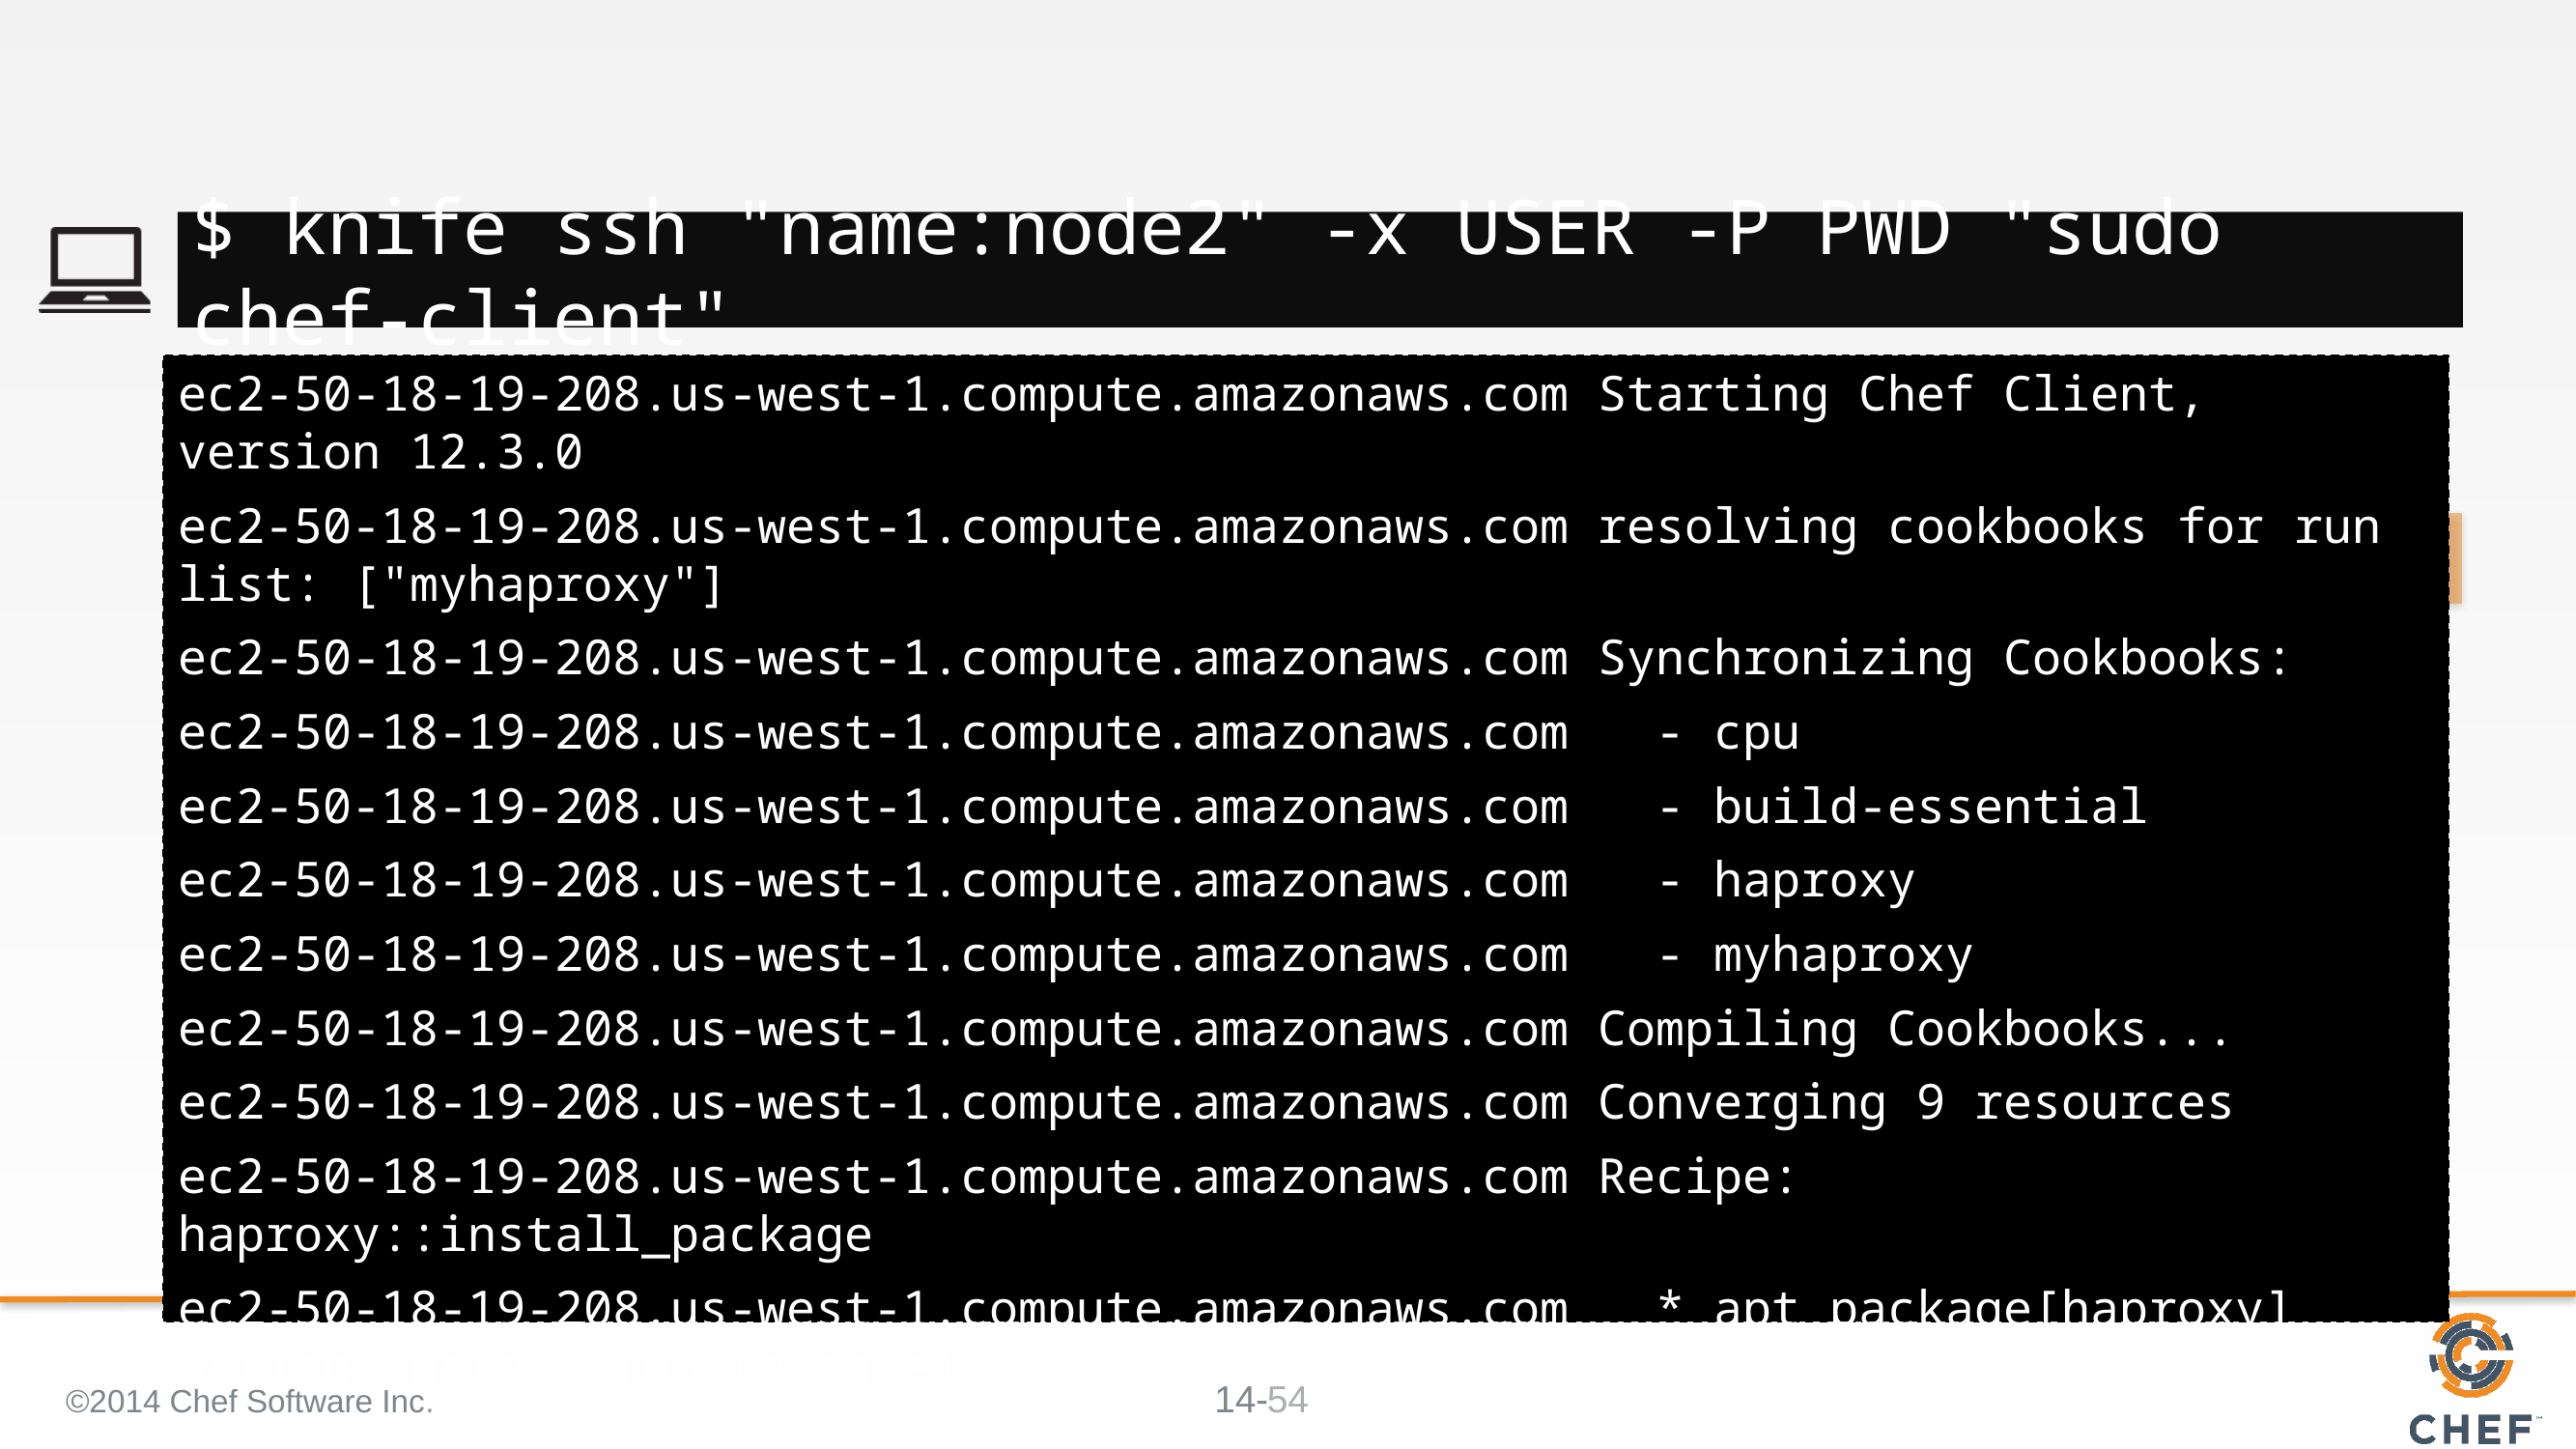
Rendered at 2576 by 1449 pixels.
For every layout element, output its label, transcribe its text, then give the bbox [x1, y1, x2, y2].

list $ knife ssh "name:node2" -x USER -P PWD "sudo chef-client" [177, 212, 2463, 327]
list ec2-50-18-19-208.us-west-1.compute.amazonaws.com Starting Chef Client, version 12.3.0 ec2-50-18-19-208.us-west-1.compute.amazonaws.com resolving cookbooks for run list: ["myhaproxy"] ec2-50-18-19-208.us-west-1.compute.amazonaws.com Synchronizing Cookbooks: ec2-50-18-19-208.us-west-1.compute.amazonaws.com - cpu ec2-50-18-19-208.us-west-1.compute.amazonaws.com - build-essential ec2-50-18-19-208.us-west-1.compute.amazonaws.com - haproxy ec2-50-18-19-208.us-west-1.compute.amazonaws.com - myhaproxy ec2-50-18-19-208.us-west-1.compute.amazonaws.com Compiling Cookbooks... ec2-50-18-19-208.us-west-1.compute.amazonaws.com Converging 9 resources ec2-50-18-19-208.us-west-1.compute.amazonaws.com Recipe: haproxy::install_package ec2-50-18-19-208.us-west-1.compute.amazonaws.com * apt_package[haproxy] action install (up to date) ec2-50-18-19-208.us-west-1.compute.amazonaws.com * directory[/etc/haproxy] action create (up to date) ec2-50-18-19-208.us-west-1.compute.amazonaws.com * template[/etc/init.d/haproxy] action create (up to date) ec2-50-18-19-208.us-west-1.compute.amazonaws.com Recipe: haproxy::default ec2-50-18-19-208.us-west-1.compute.amazonaws.com * cookbook_file[/etc/default/haproxy] action create (up to date) ec2-50-18-19-208.us-west-1.compute.amazonaws.com * haproxy_lb[admin] action create (up to date) ec2-50-18-19-208.us-west-1.compute.amazonaws.com * haproxy_lb[http] action create (up to date) ec2-50-18-19-208.us-west-1.compute.amazonaws.com * haproxy_lb[servers-http] action create (up to date) ec2-50-18-19-208.us-west-1.compute.amazonaws.com * template[/etc/haproxy/haproxy.cfg] action create ec2-50-18-19-208.us-west-1.compute.amazonaws.com - update content in file /etc/haproxy/haproxy.cfg from 6002e2 to 30daff ec2-50-18-19-208.us-west-1.compute.amazonaws.com --- /etc/haproxy/haproxy.cfg 2014-05-16 08:17:46.788804000 +0000 ec2-50-18-19-208.us-west-1.compute.amazonaws.com +++ /tmp/chef-rendered-template20140516-21702-4j04ky 2014-05-16 08:45:52.540804000 +0000 ec2-50-18-19-208.us-west-1.compute.amazonaws.com @@ -35,7 +35,6 @@ ec2-50-18-19-208.us-west-1.compute.amazonaws.com ec2-50-18-19-208.us-west-1.compute.amazonaws.com ec2-50-18-19-208.us-west-1.compute.amazonaws.com backend servers-http ec2-50-18-19-208.us-west-1.compute.amazonaws.com - server ec2-54-176-64-173.us-west-1.compute.amazonaws.com 54.176.64.173:80 weight 1 maxconn 100 check ec2-50-18-19-208.us-west-1.compute.amazonaws.com server ec2-204-236-145-223.us-west-1.compute.amazonaws.com 204.236.145.223:80 weight 1 maxconn 100 check ec2-50-18-19-208.us-west-1.compute.amazonaws.com ec2-50-18-19-208.us-west-1.compute.amazonaws.com ec2-50-18-19-208.us-west-1.compute.amazonaws.com * service[haproxy] action enable (up to date) ec2-50-18-19-208.us-west-1.compute.amazonaws.com * service[haproxy] action start (up to date) ec2-50-18-19-208.us-west-1.compute.amazonaws.com * service[haproxy] action reload ec2-50-18-19-208.us-west-1.compute.amazonaws.com - reload service service[haproxy] ec2-50-18-19-208.us-west-1.compute.amazonaws.com ec2-50-18-19-208.us-west-1.compute.amazonaws.com Running handlers: ec2-50-18-19-208.us-west-1.compute.amazonaws.com Running handlers complete ec2-50-18-19-208.us-west-1.compute.amazonaws.com Chef Client finished, 2/11 resources updated in 6.36575247 seconds [162, 355, 2449, 1322]
footer ©2014 Chef Software Inc. [51, 1359, 952, 1440]
picture [2399, 1297, 2550, 1449]
slide_number 54 [998, 1359, 1578, 1437]
